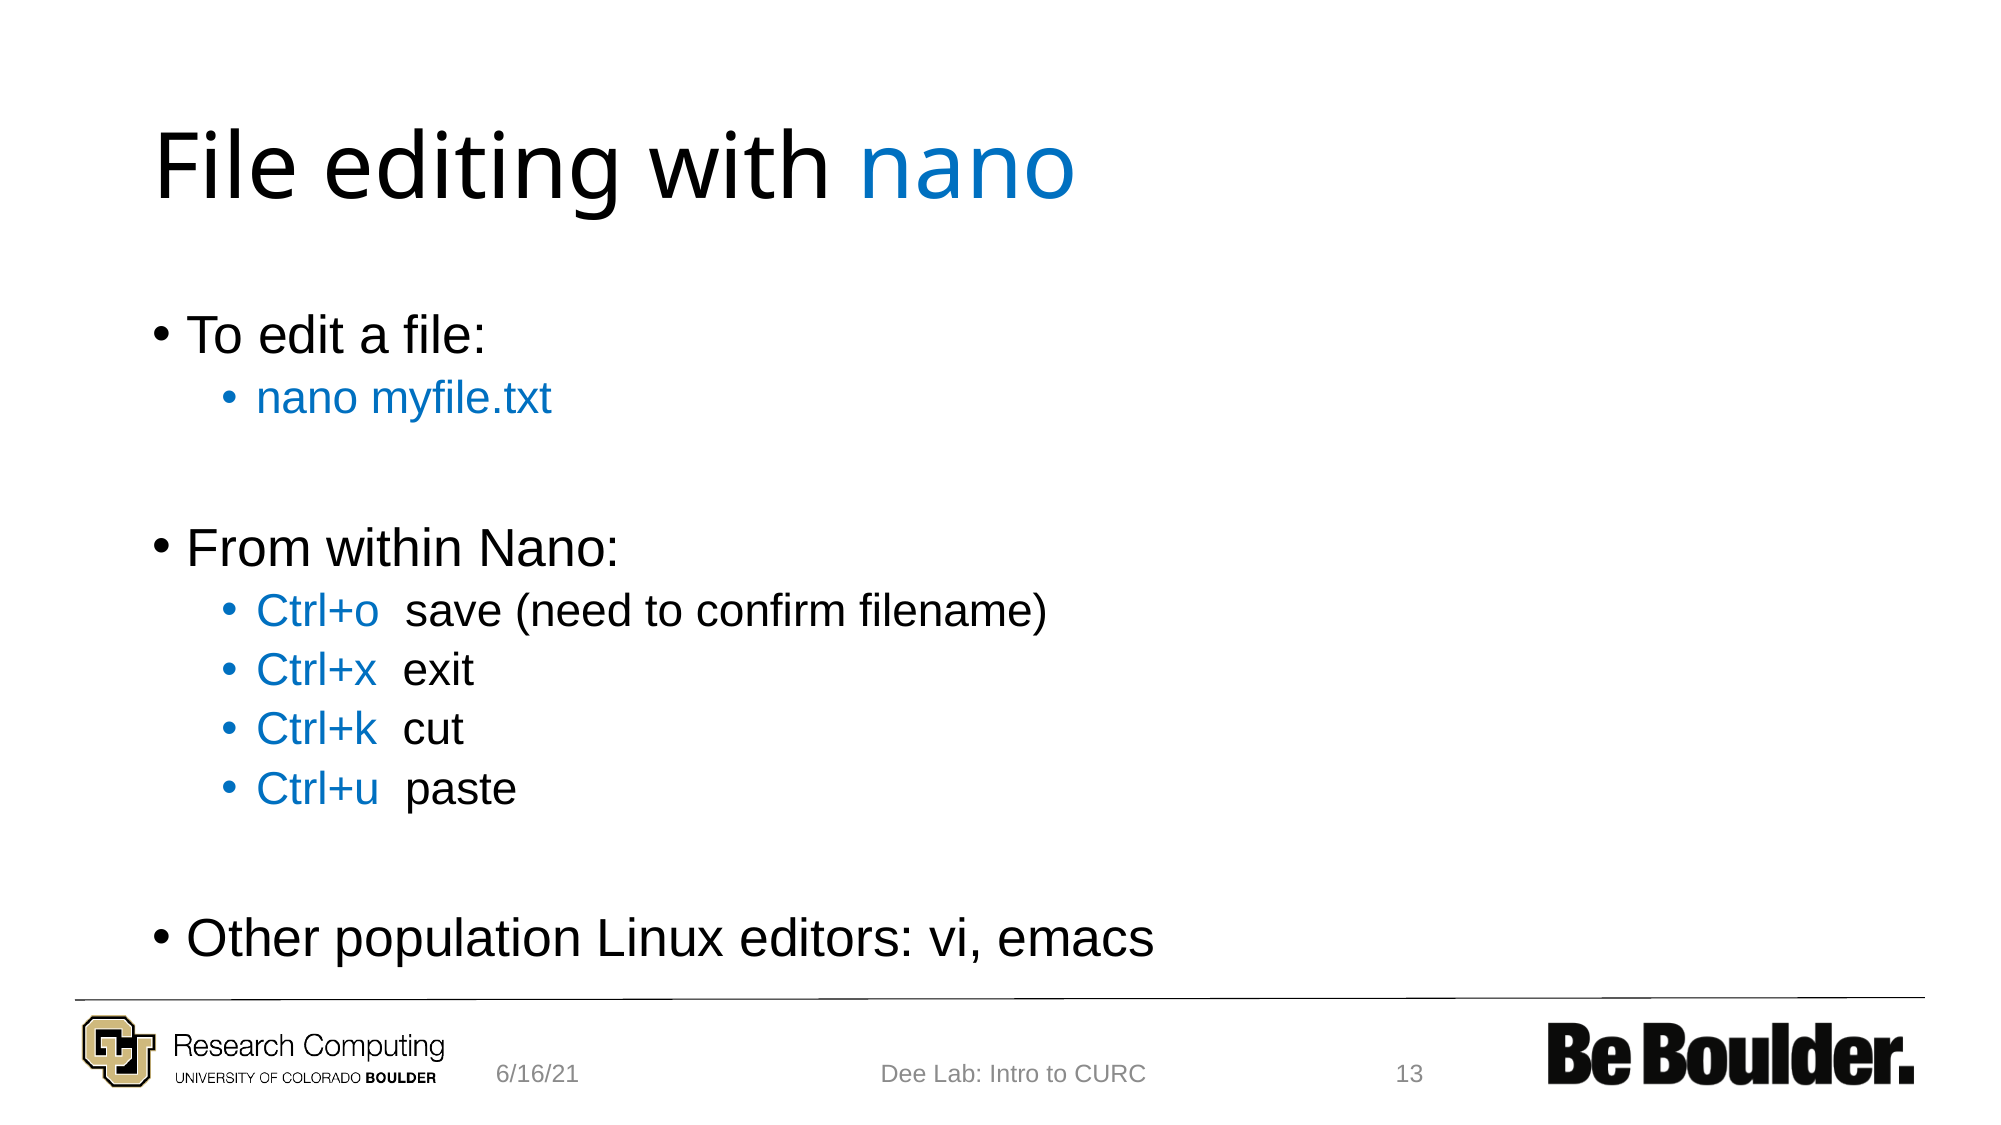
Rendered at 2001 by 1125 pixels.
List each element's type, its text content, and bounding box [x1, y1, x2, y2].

list To edit a file: nano myfile.txt From within Nano: Ctrl+o save (need to confirm filename) Ctrl+x exit Ctrl+k cut Ctrl+u paste Other population Linux editors: vi, emacs [137, 299, 1863, 983]
footer Dee Lab: Intro to CURC [676, 1042, 1352, 1103]
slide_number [480, 1042, 615, 1103]
picture [81, 1015, 444, 1088]
title File editing with nano [137, 59, 1863, 278]
slide_number 13 [1380, 1042, 1525, 1103]
picture [1524, 1015, 1938, 1088]
